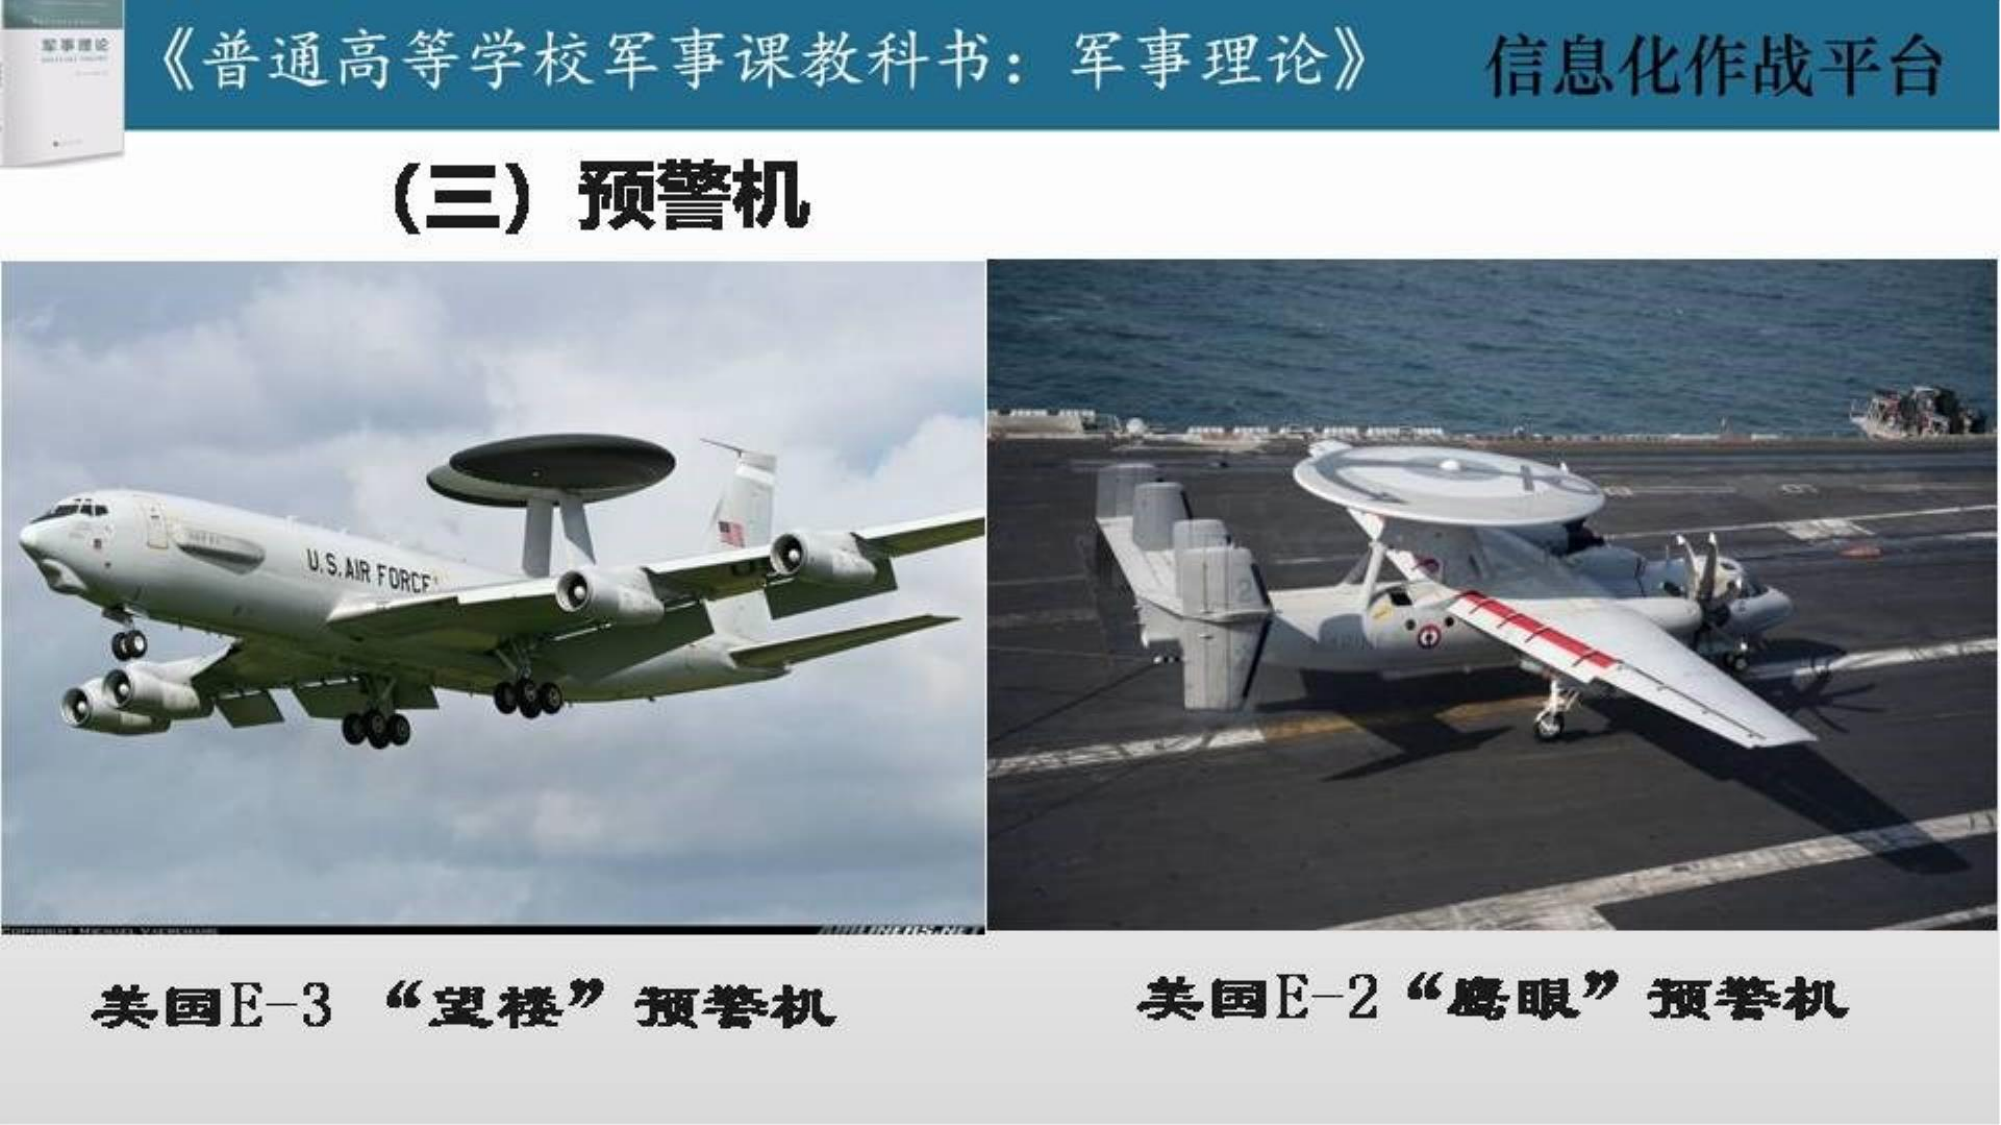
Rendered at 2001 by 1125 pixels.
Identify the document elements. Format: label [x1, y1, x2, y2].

text_box [0, 0, 2000, 1125]
